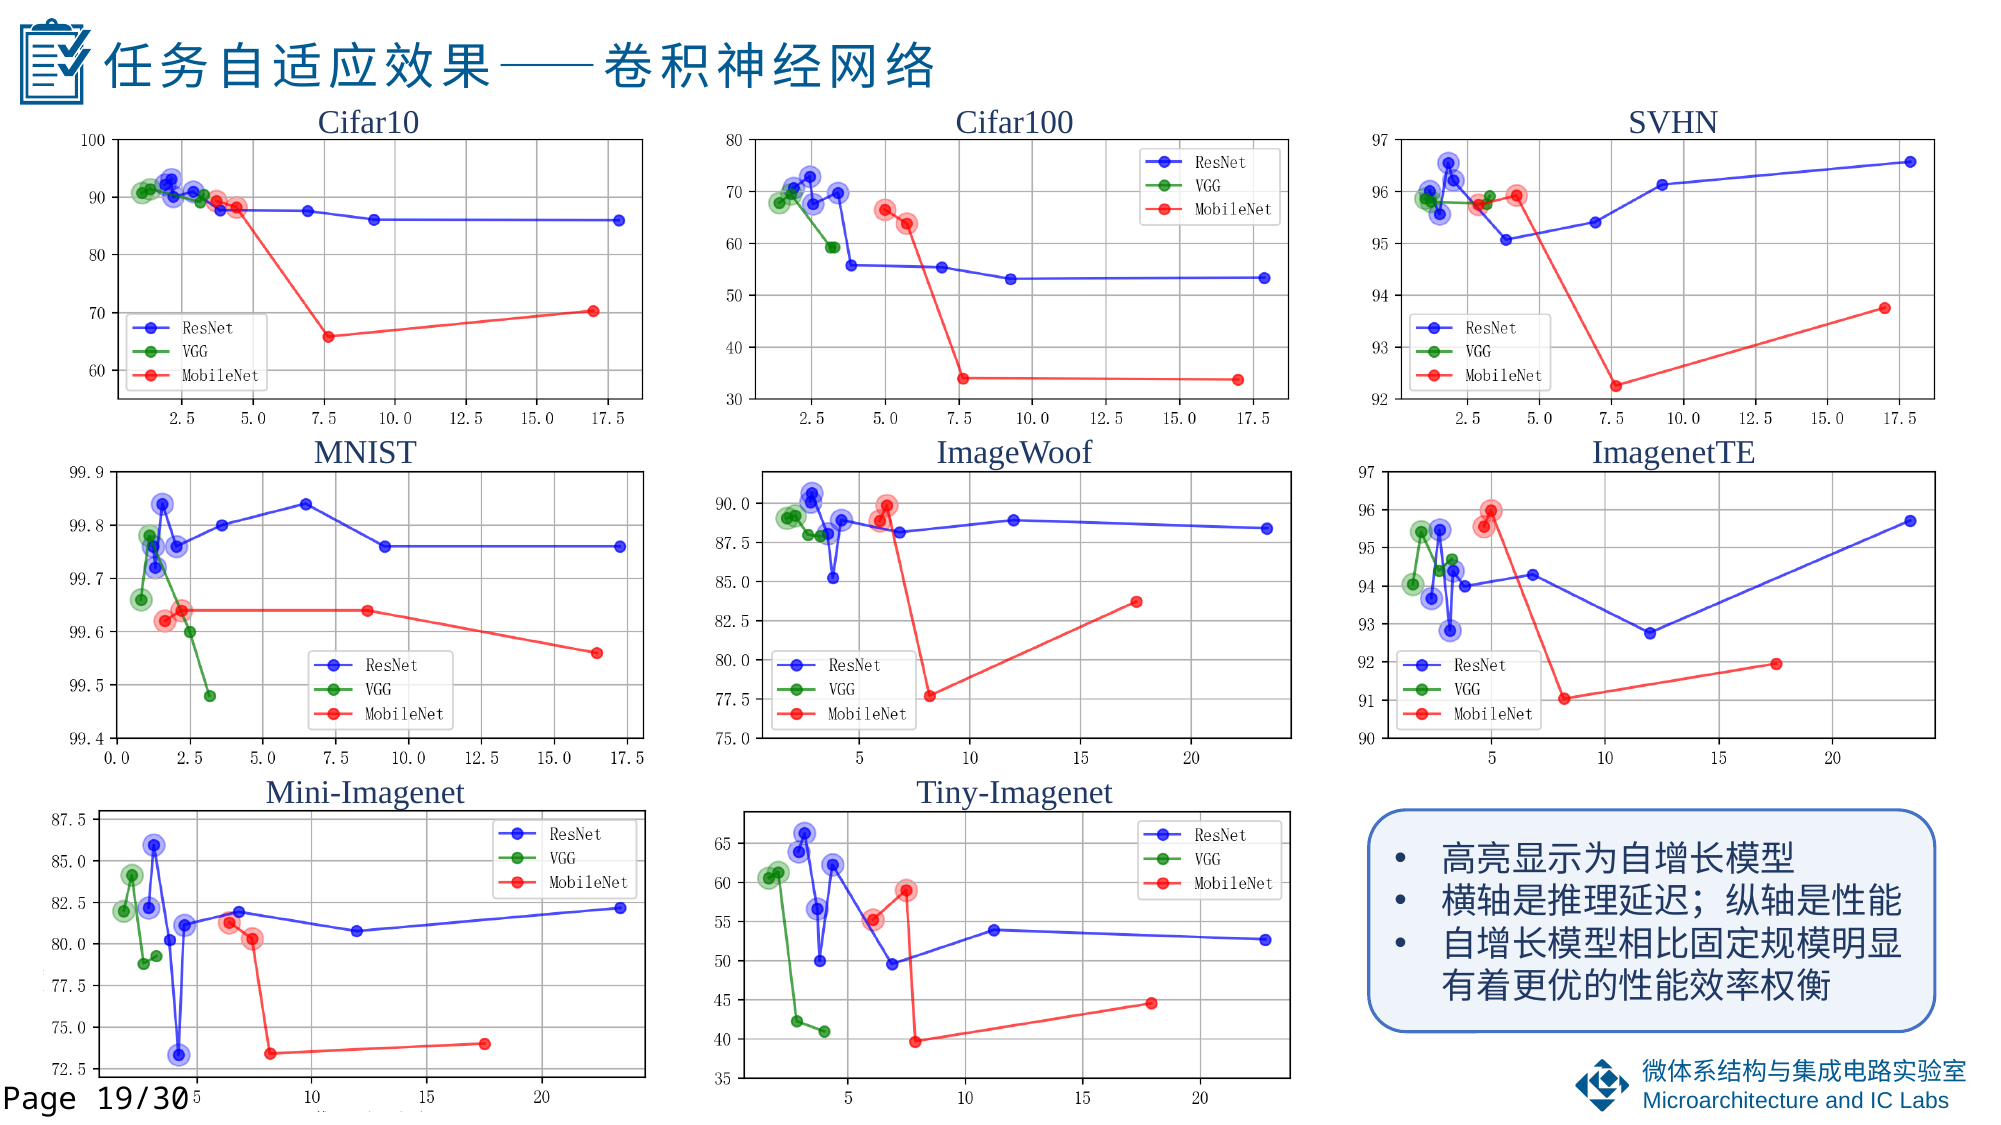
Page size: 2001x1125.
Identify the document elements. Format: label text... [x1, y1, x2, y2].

text_box Mini-Imagenet [250, 764, 480, 809]
text_box SVHN [1613, 93, 1734, 129]
picture [1369, 129, 1953, 431]
text_box Cifar10 [302, 93, 435, 129]
text_box Page 19/30 [0, 1070, 205, 1123]
text_box MNIST [298, 431, 432, 461]
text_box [1572, 1054, 2000, 1115]
text_box ImageWoof [921, 431, 1108, 467]
text_box ImagenetTE [1576, 431, 1771, 466]
picture [77, 129, 661, 431]
picture [1355, 466, 1954, 768]
text_box Cifar100 [940, 93, 1089, 129]
text_box Tiny-Imagenet [901, 769, 1128, 806]
text_box 任务自适应效果——卷积神经网络 [89, 27, 1368, 102]
picture [710, 806, 1309, 1108]
text_box [20, 18, 89, 105]
picture [43, 809, 664, 1112]
picture [723, 129, 1307, 431]
picture [66, 461, 665, 764]
text_box 高亮显示为自增长模型 横轴是推理延迟；纵轴是性能 自增长模型相比固定规模明显有着更优的性能效率权衡 [1367, 808, 1936, 1033]
picture [711, 467, 1310, 769]
